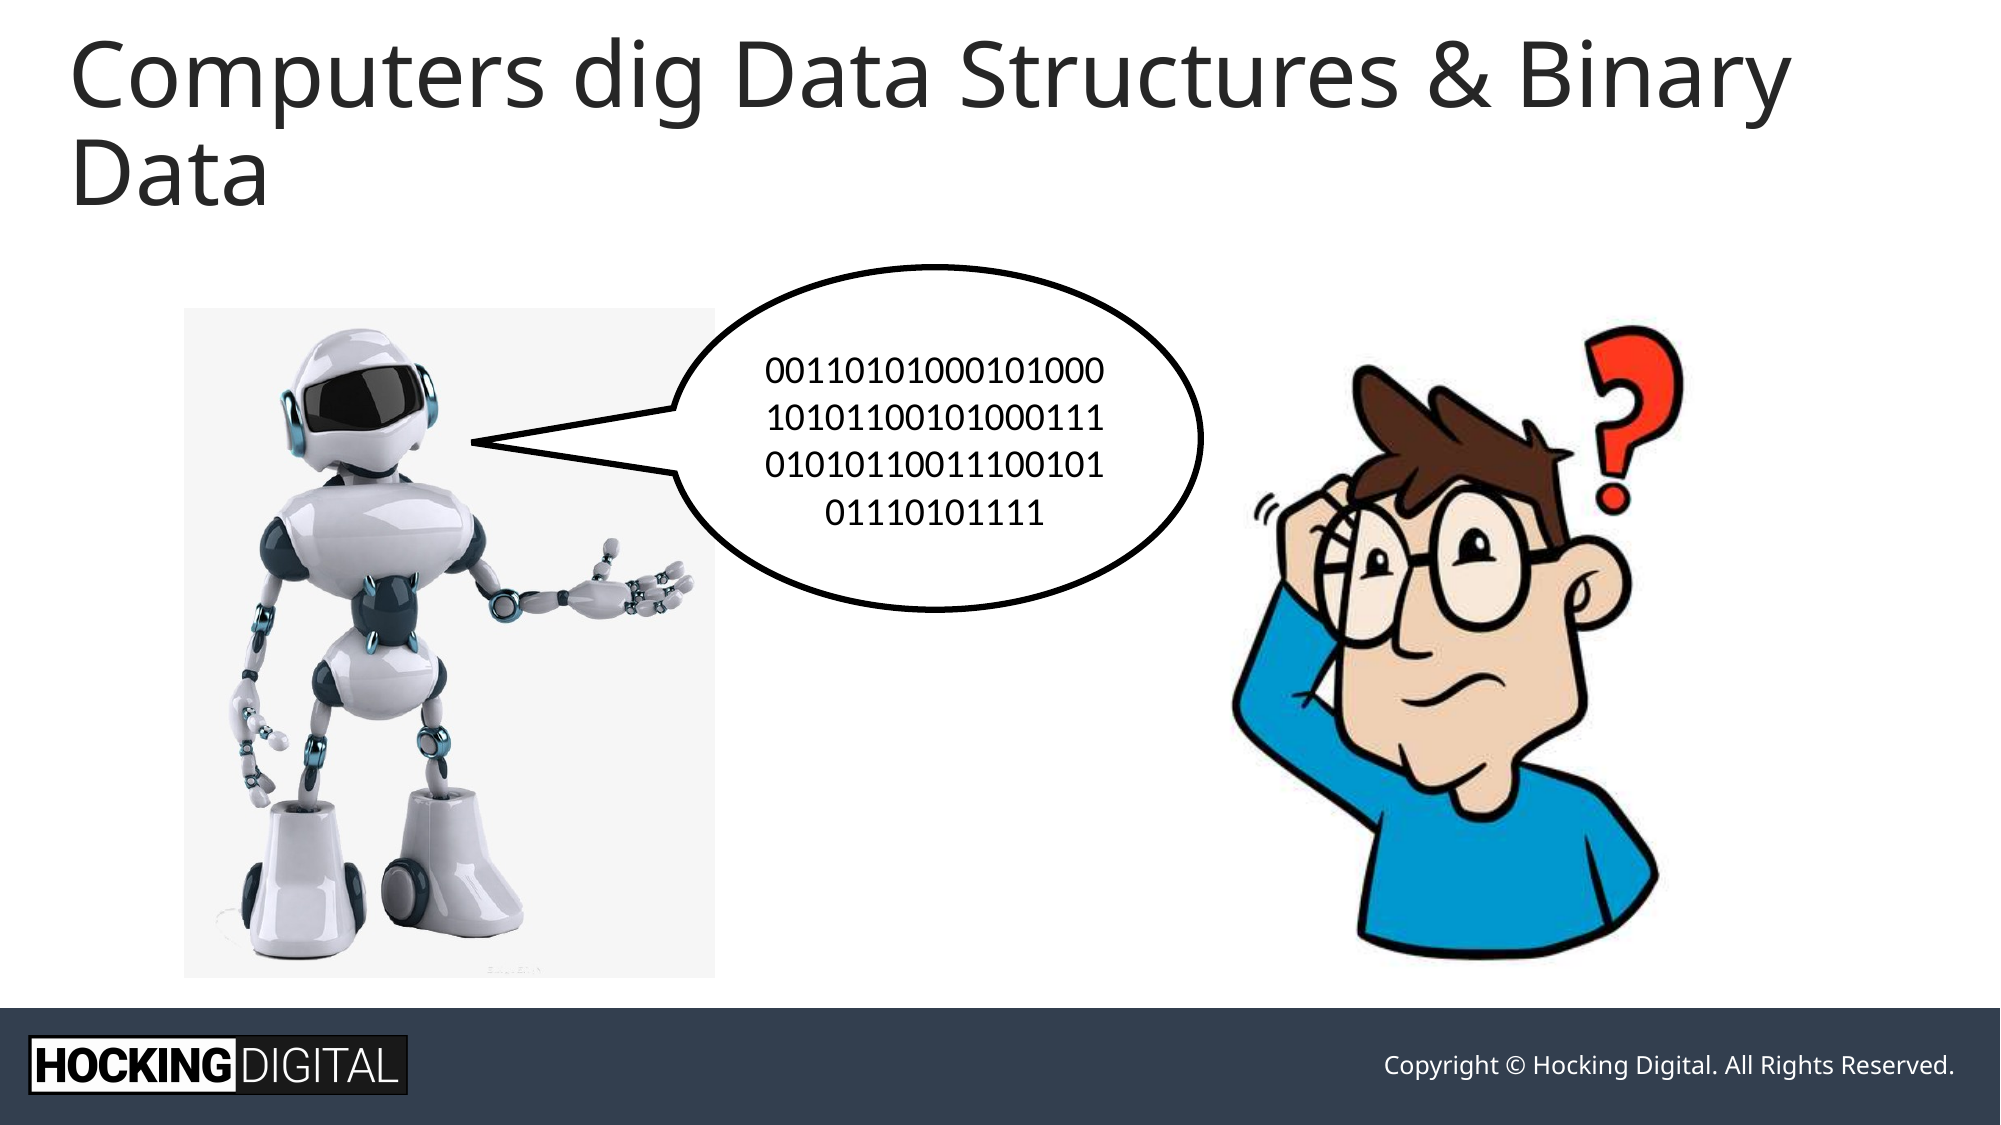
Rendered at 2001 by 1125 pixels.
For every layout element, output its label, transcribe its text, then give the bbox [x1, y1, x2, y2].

picture [184, 308, 715, 978]
picture [1106, 291, 1810, 995]
title Computers dig Data Structures & Binary Data [53, 59, 1942, 194]
text_box 00110101000101000101011001010001110101011001110010101110101111 [715, 266, 1106, 611]
picture [28, 1035, 408, 1095]
